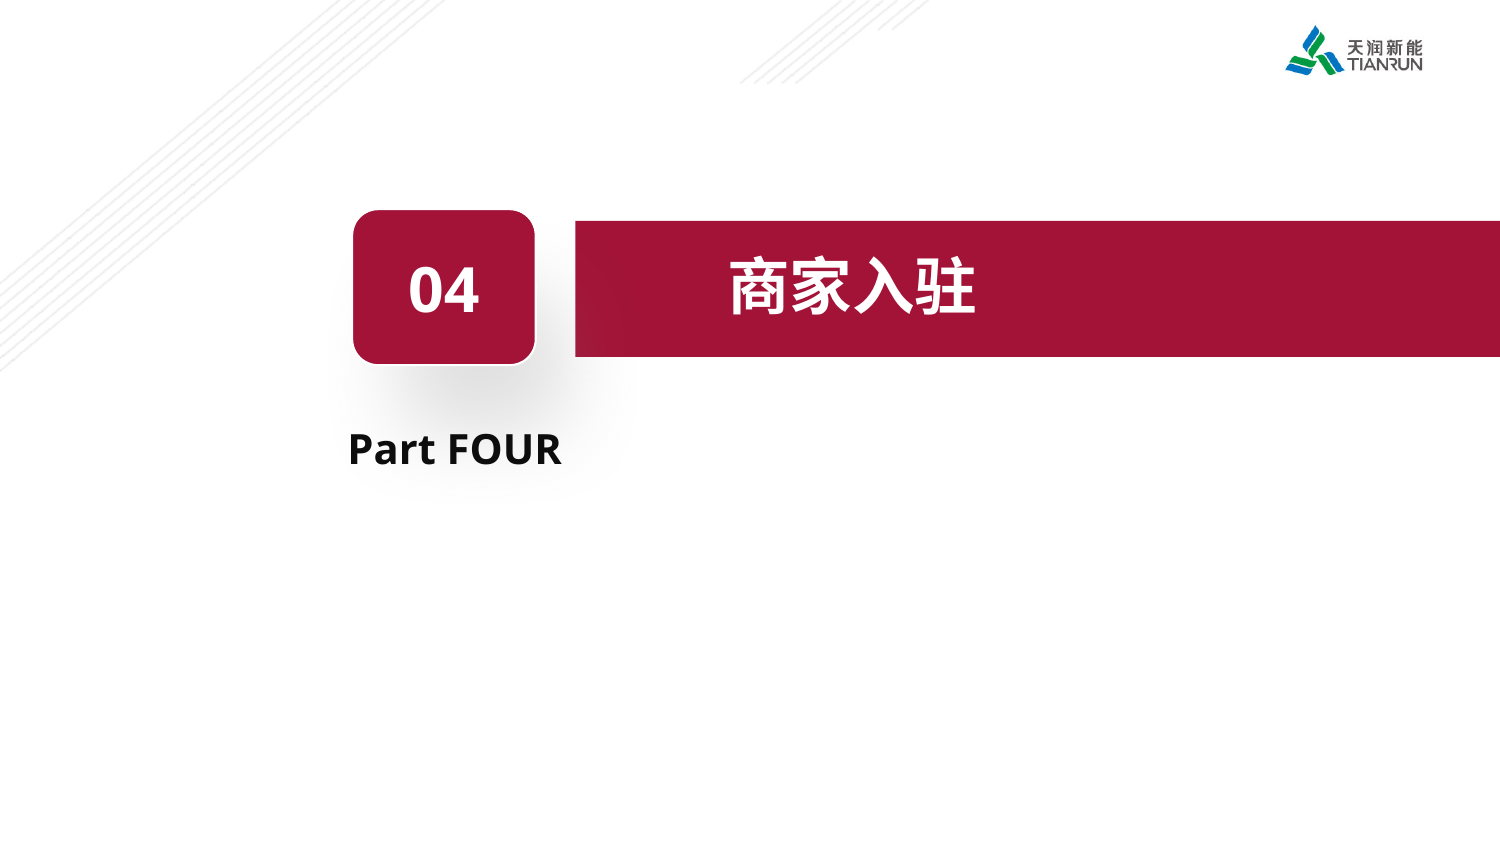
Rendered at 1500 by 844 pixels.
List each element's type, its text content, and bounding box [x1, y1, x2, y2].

picture [1282, 21, 1424, 77]
text_box 04 [350, 207, 538, 368]
text_box 商家入驻 [712, 240, 1235, 330]
text_box [573, 219, 1500, 359]
text_box Part FOUR [332, 415, 578, 481]
